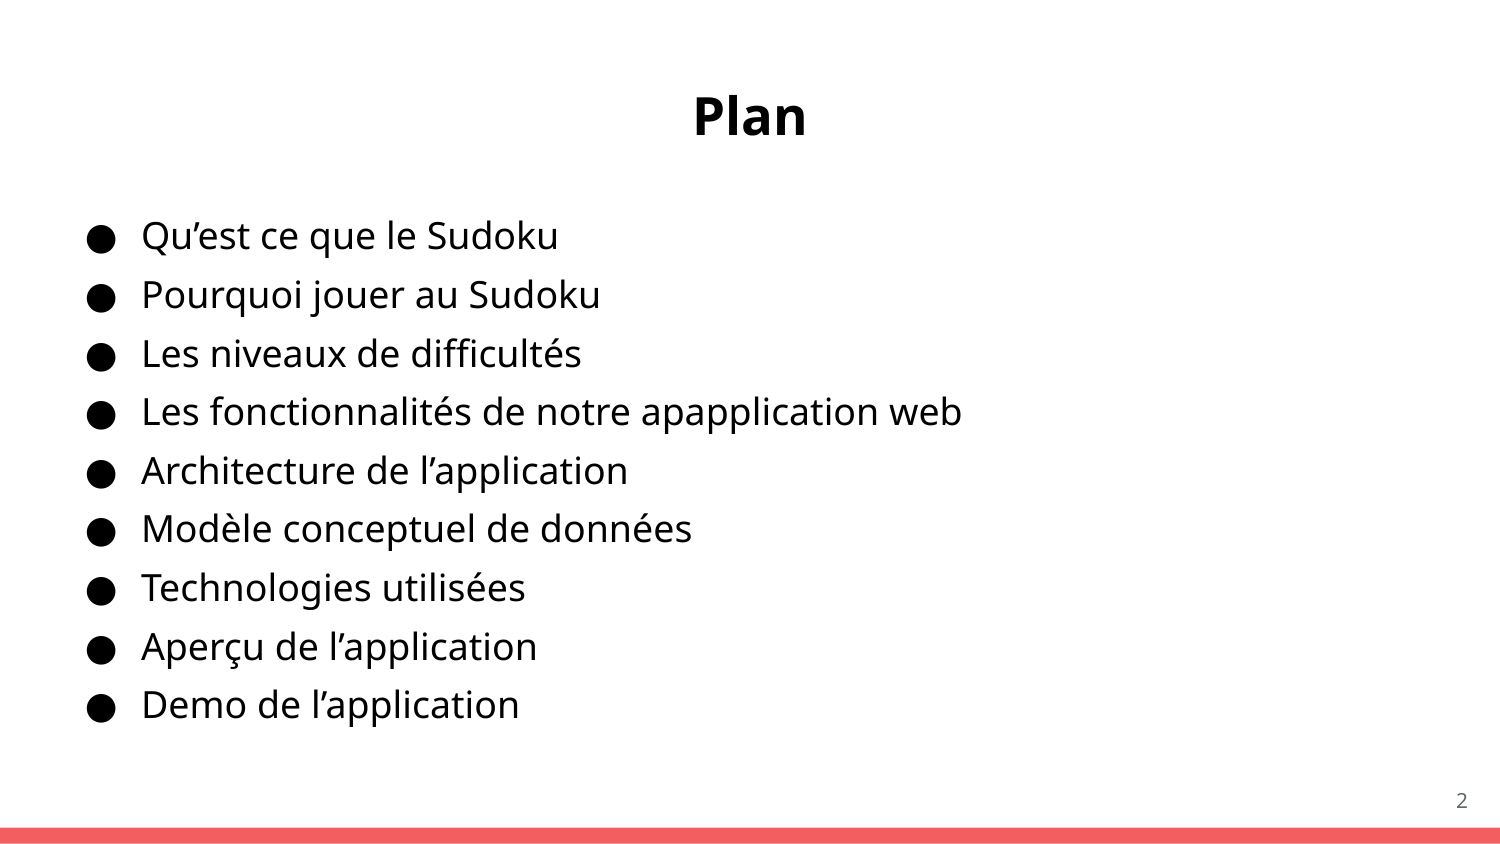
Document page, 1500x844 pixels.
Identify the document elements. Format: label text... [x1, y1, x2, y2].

title Plan [51, 64, 1449, 167]
list Qu’est ce que le Sudoku Pourquoi jouer au Sudoku Les niveaux de difficultés Les fonctionnalités de notre apapplication web Architecture de l’application Modèle conceptuel de données Technologies utilisées Aperçu de l’application Demo de l’application [51, 187, 1449, 748]
slide_number 2 [1392, 767, 1483, 833]
